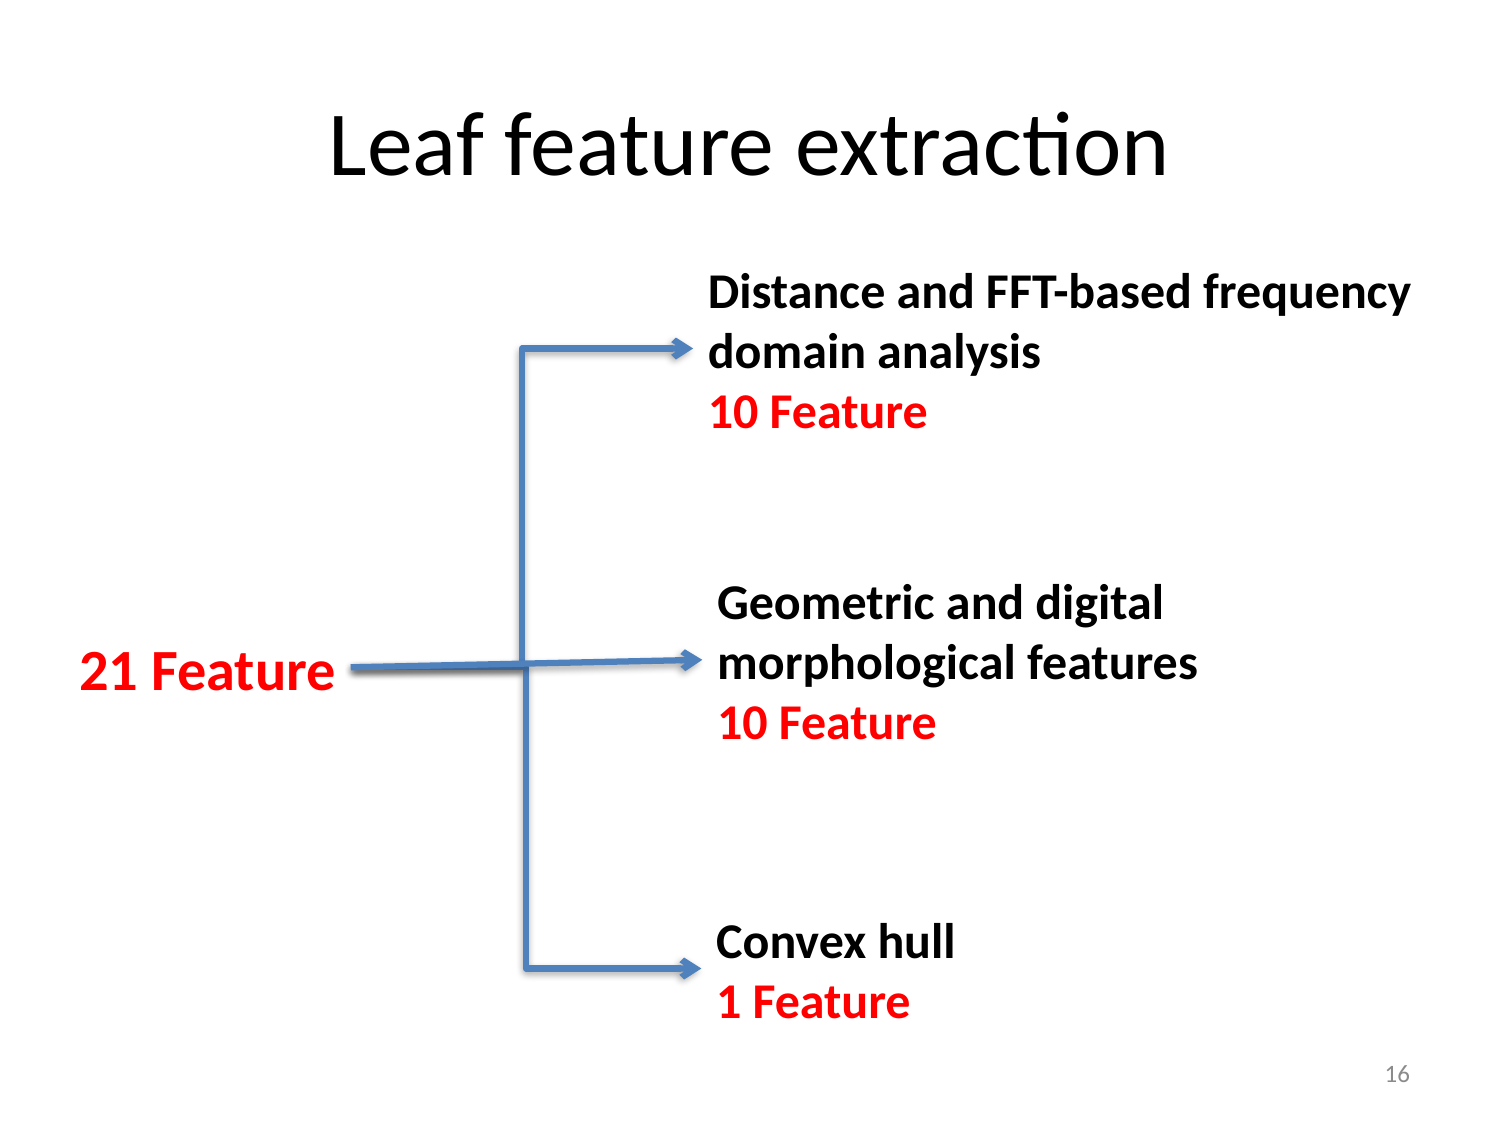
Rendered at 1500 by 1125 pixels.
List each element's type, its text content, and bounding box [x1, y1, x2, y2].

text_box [352, 675, 701, 970]
text_box 21 Feature [64, 624, 347, 710]
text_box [352, 660, 701, 669]
text_box Distance and FFT-based frequency domain analysis 10 Feature [693, 251, 1428, 446]
text_box Convex hull 1 Feature [701, 901, 971, 1036]
slide_number 16 [1074, 1042, 1425, 1103]
title Leaf feature extraction [75, 45, 1425, 233]
text_box Geometric and digital morphological features 10 Feature [702, 562, 1214, 758]
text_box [352, 349, 688, 660]
